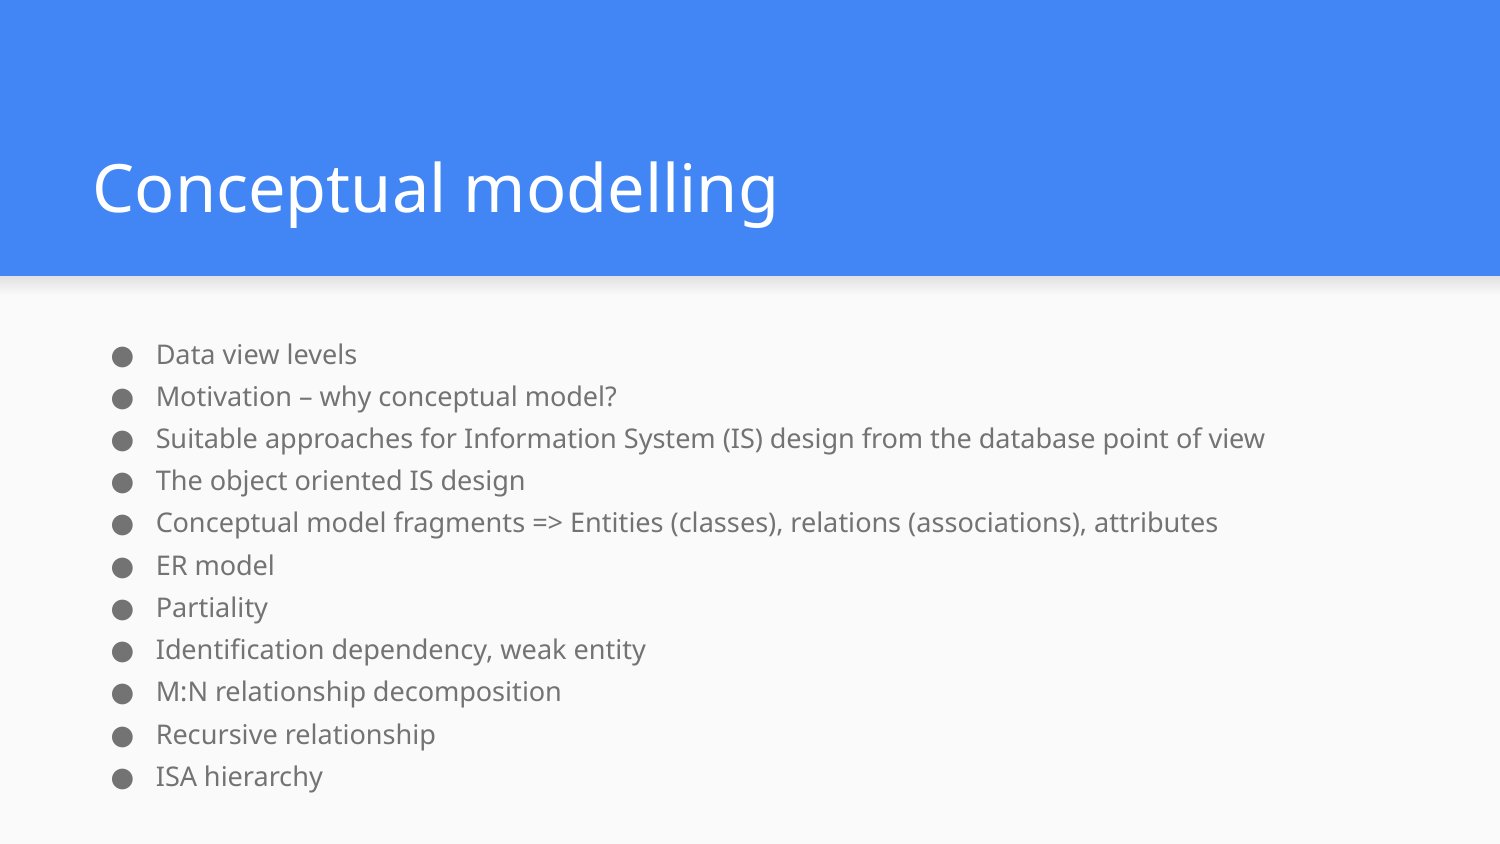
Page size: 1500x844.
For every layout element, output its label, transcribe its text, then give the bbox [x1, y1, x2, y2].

title Conceptual modelling [77, 121, 1427, 248]
list Data view levels Motivation – why conceptual model? Suitable approaches for Information System (IS) design from the database point of view The object oriented IS design Conceptual model fragments => Entities (classes), relations (associations), attributes ER model Partiality Identification dependency, weak entity M:N relationship decomposition Recursive relationship ISA hierarchy [77, 314, 1427, 811]
